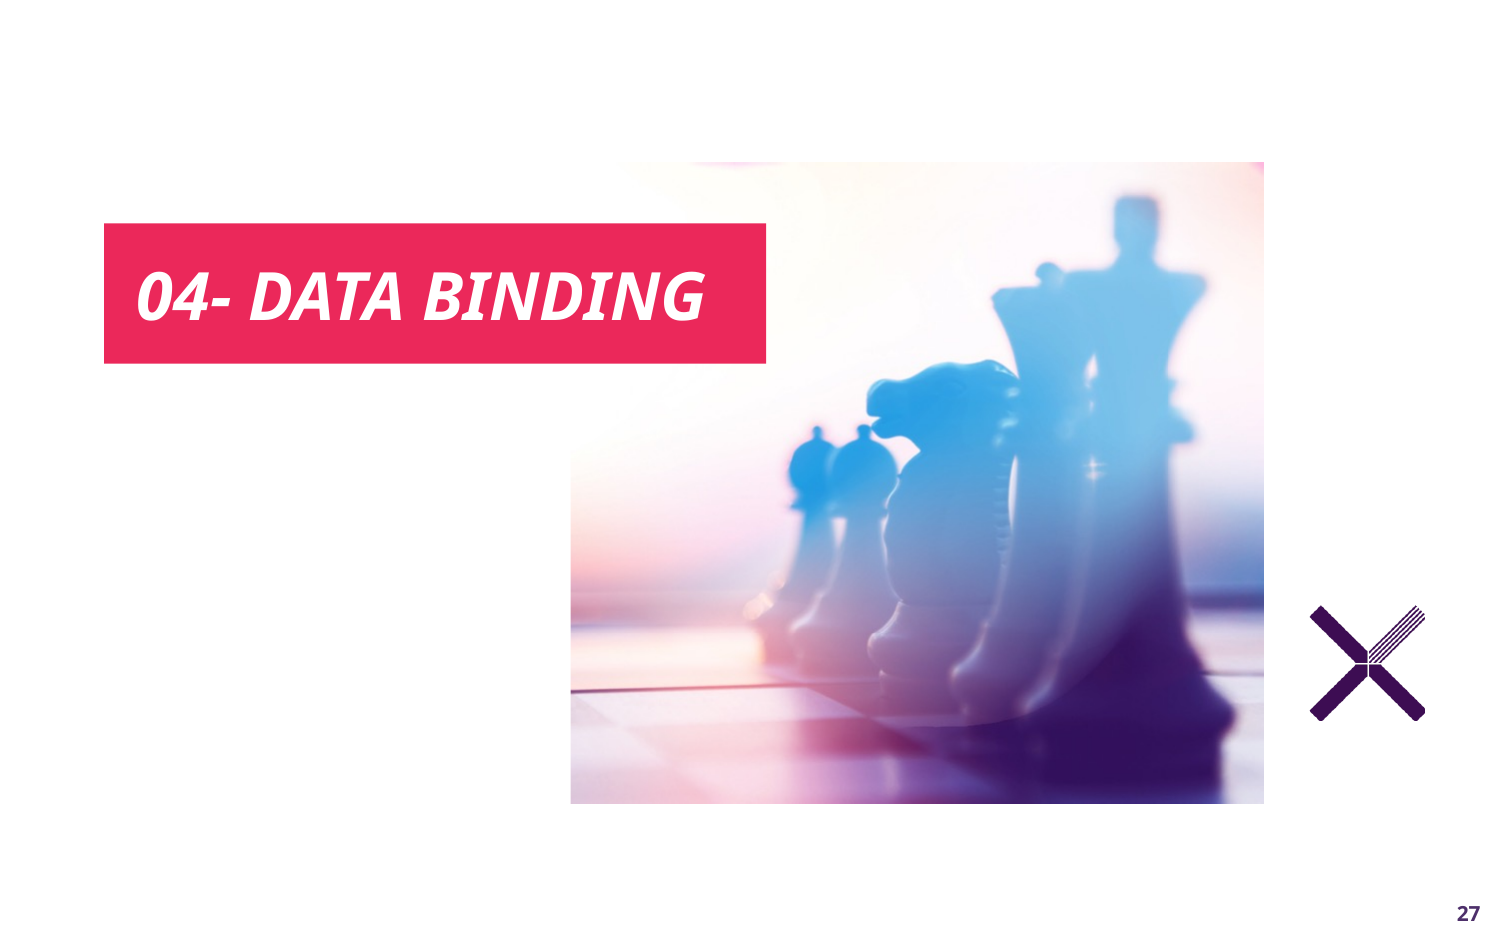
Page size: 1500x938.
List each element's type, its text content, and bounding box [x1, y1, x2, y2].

slide_number 27 [1377, 889, 1496, 938]
picture [570, 162, 1264, 804]
list 04- data binding [104, 223, 767, 364]
